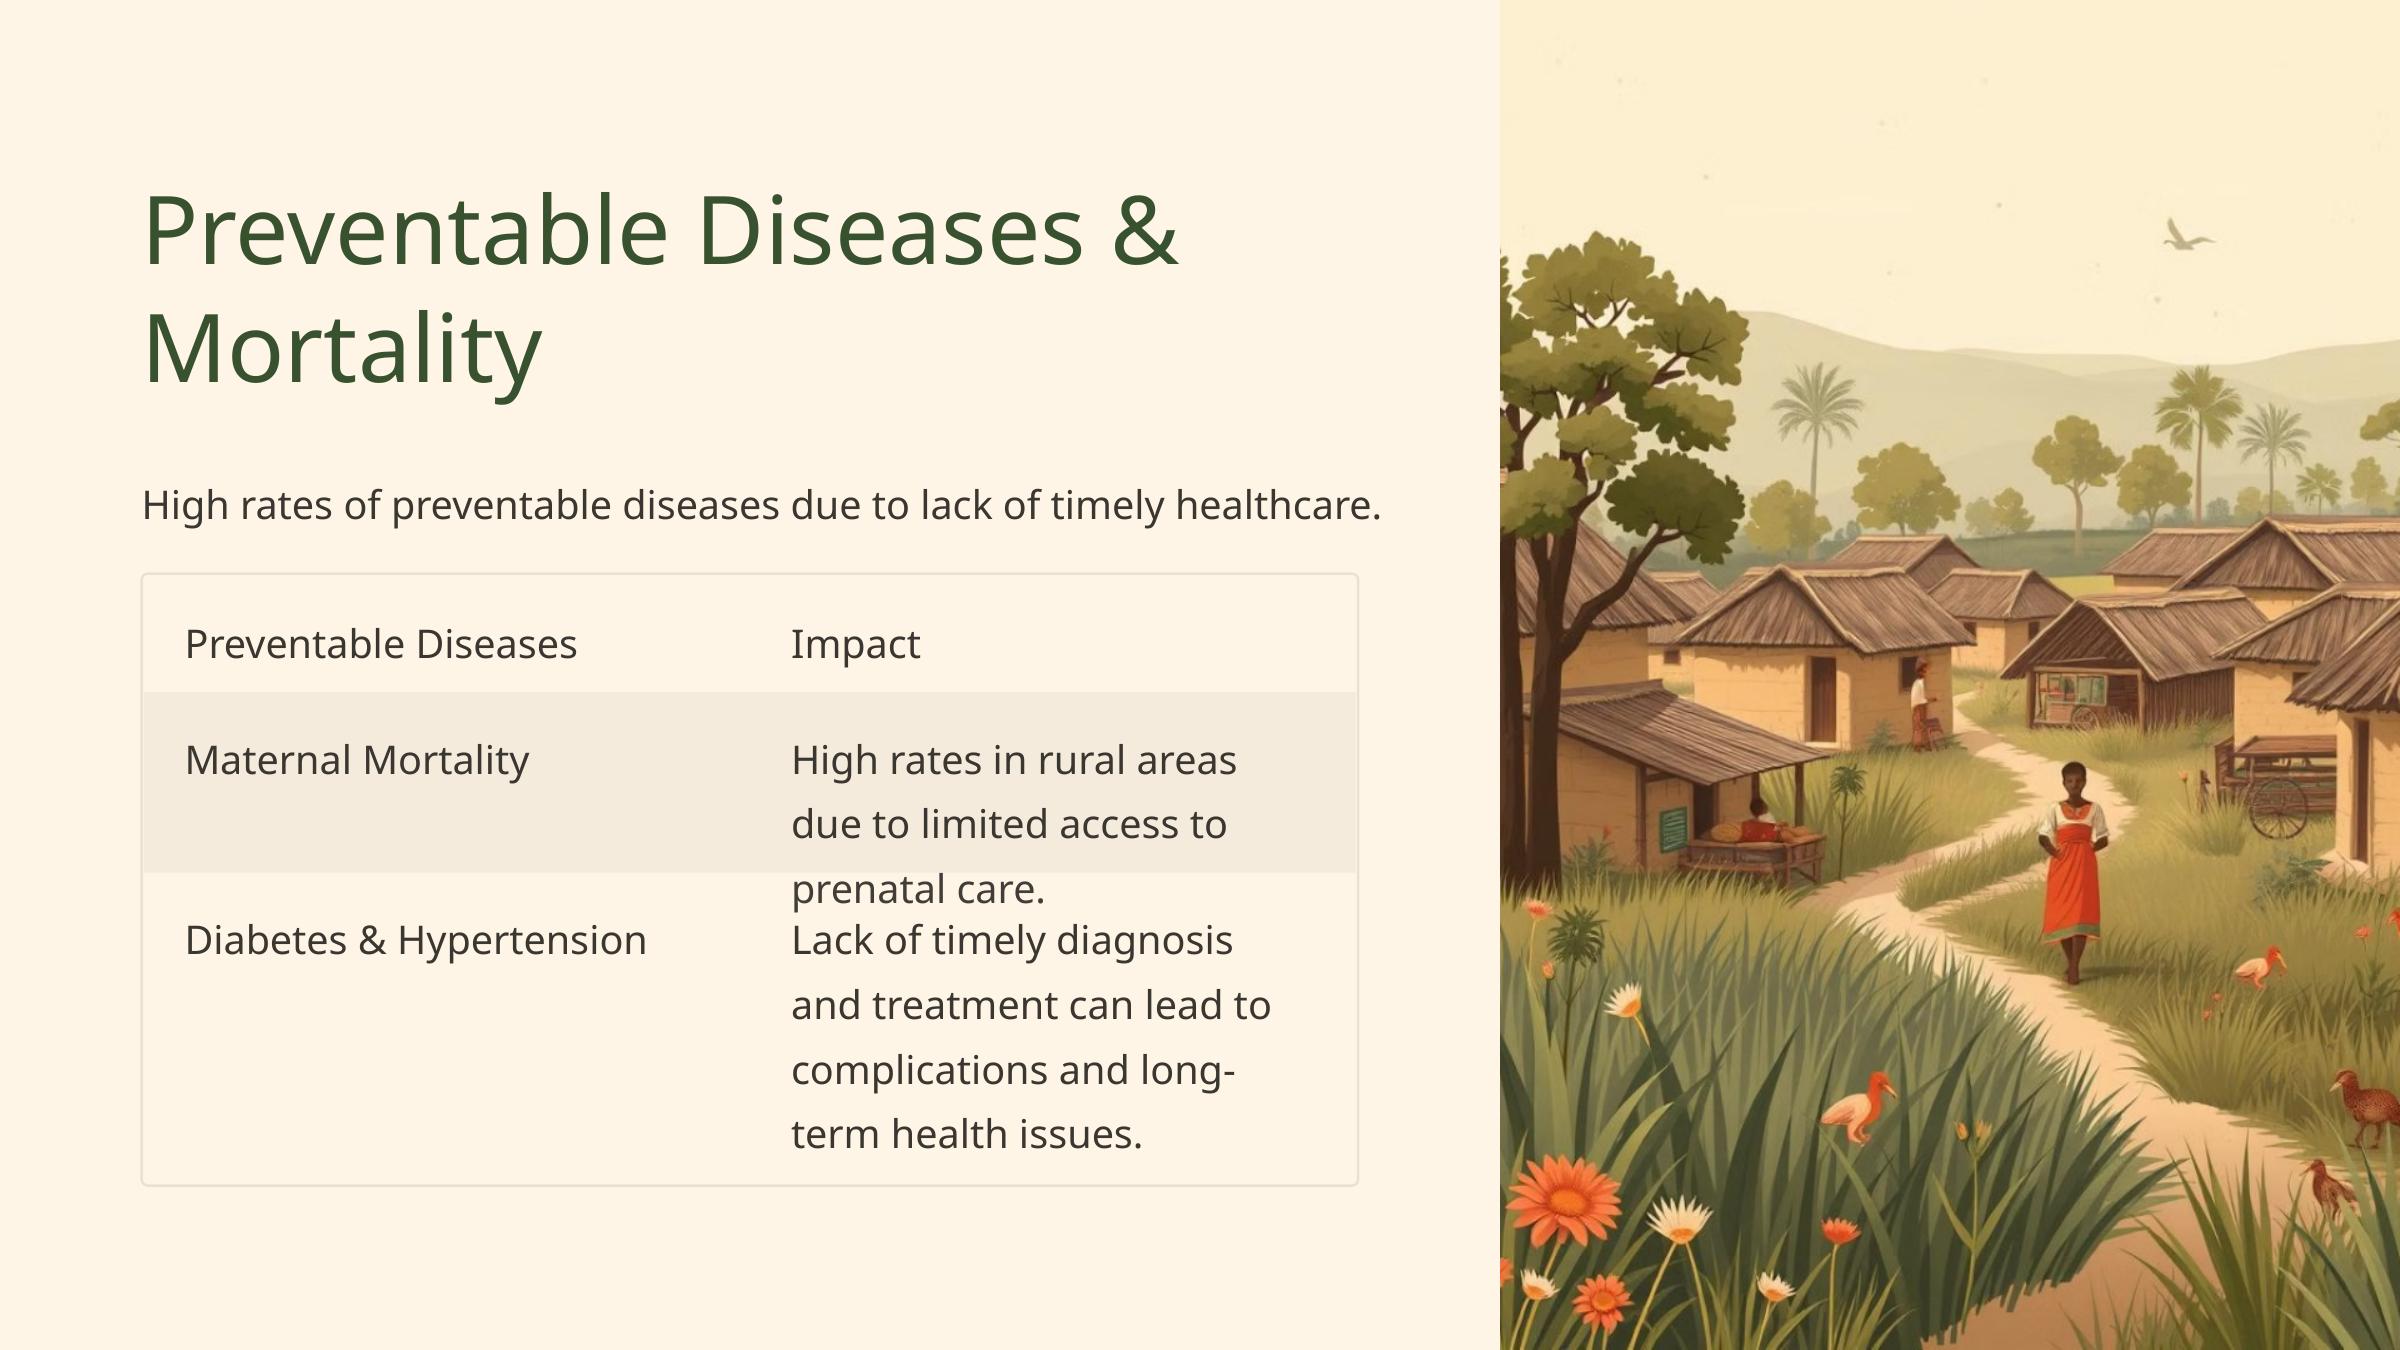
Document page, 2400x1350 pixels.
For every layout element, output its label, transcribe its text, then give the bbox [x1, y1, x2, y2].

text_box Diabetes & Hypertension [184, 898, 709, 964]
text_box Preventable Diseases & Mortality [141, 164, 1359, 403]
text_box High rates of preventable diseases due to lack of timely healthcare. [141, 463, 1359, 529]
text_box High rates in rural areas due to limited access to prenatal care. [791, 717, 1316, 848]
text_box [144, 692, 1356, 872]
text_box Maternal Mortality [184, 717, 709, 783]
text_box Impact [791, 601, 1316, 667]
text_box Lack of timely diagnosis and treatment can lead to complications and long-term health issues. [791, 898, 1316, 1158]
picture [1499, 0, 2400, 1350]
text_box [144, 576, 1356, 692]
text_box Preventable Diseases [184, 601, 709, 667]
text_box [144, 872, 1356, 1184]
text_box [141, 573, 1359, 1186]
